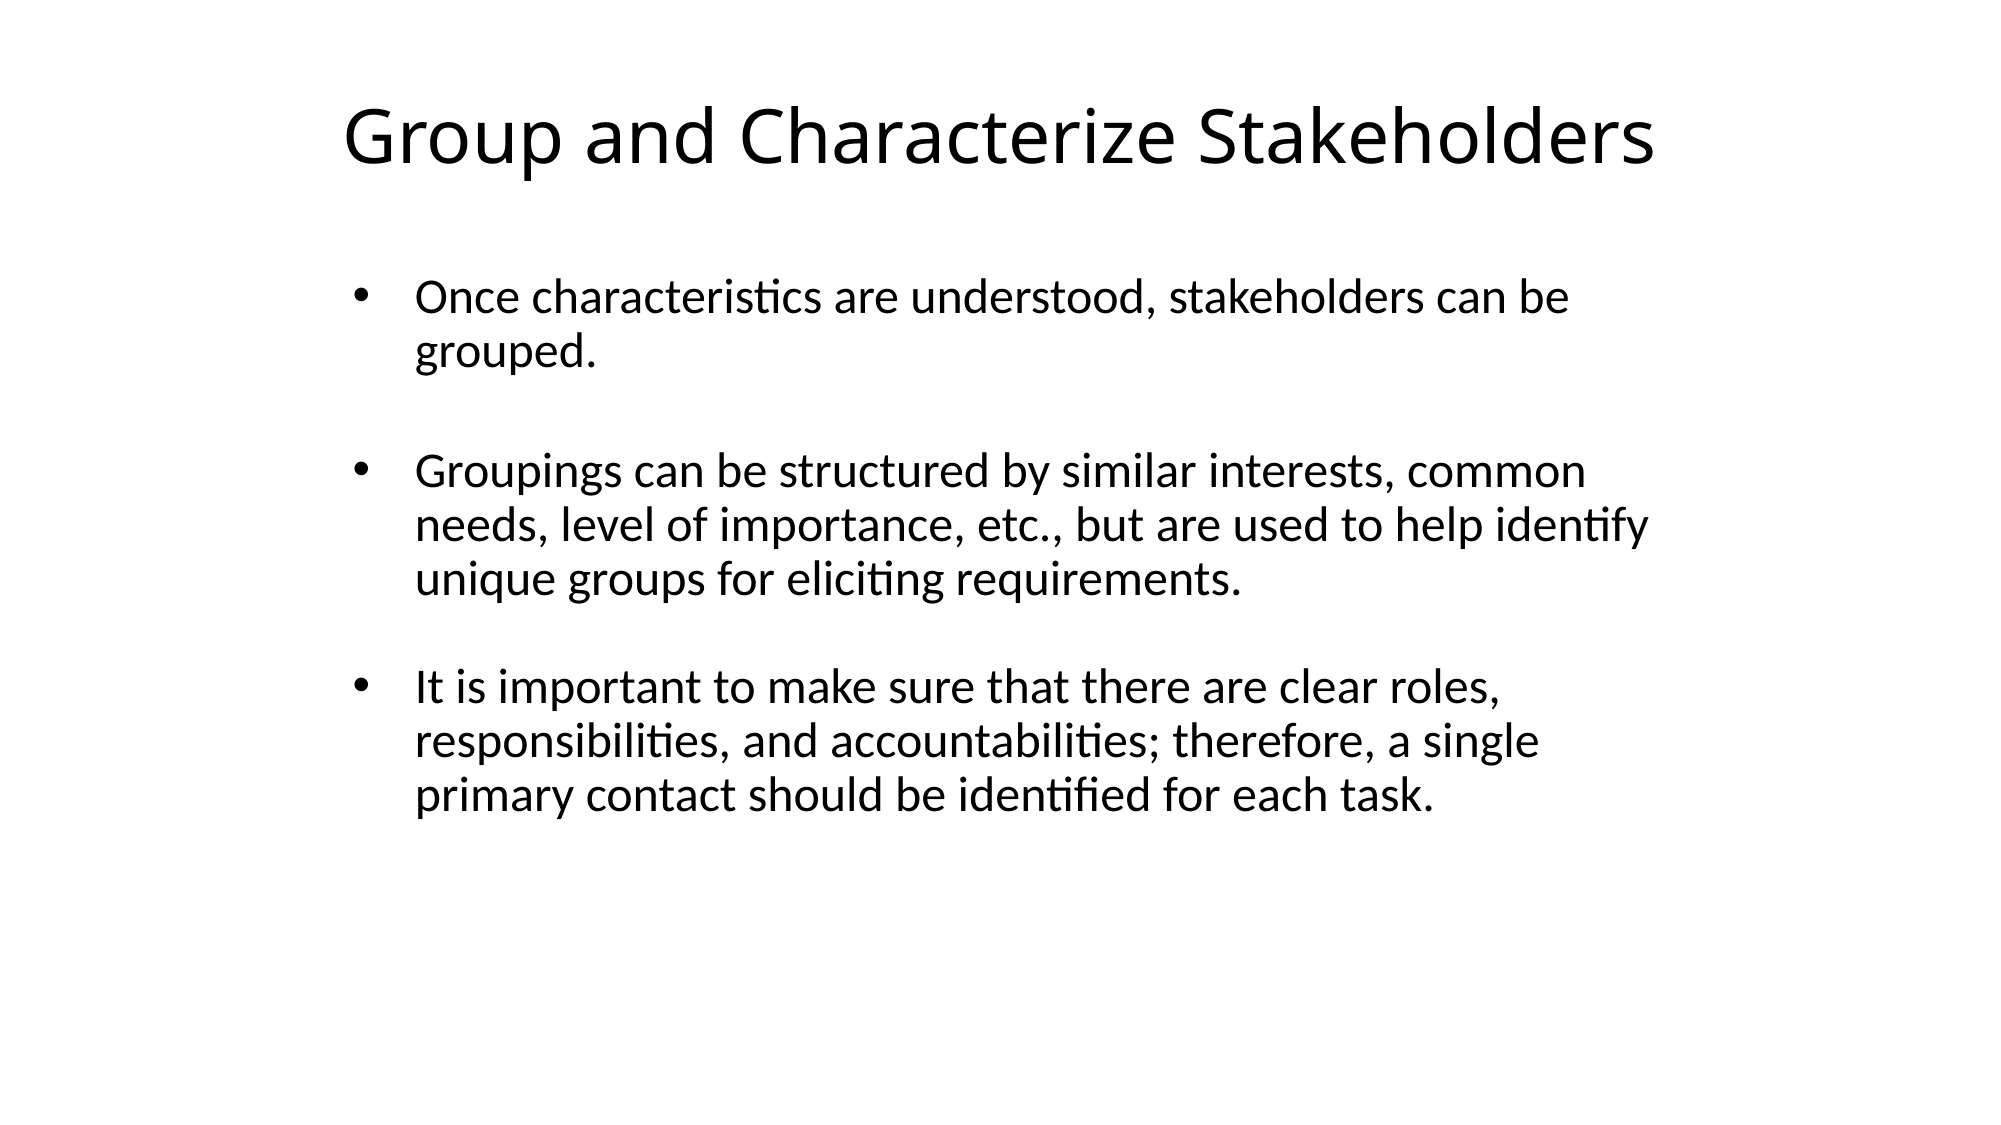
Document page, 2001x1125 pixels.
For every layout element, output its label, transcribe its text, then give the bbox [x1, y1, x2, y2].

title Group and Characterize Stakeholders [324, 45, 1675, 233]
list Once characteristics are understood, stakeholders can be grouped. Groupings can be structured by similar interests, common needs, level of importance, etc., but are used to help identify unique groups for eliciting requirements. It is important to make sure that there are clear roles, responsibilities, and accountabilities; therefore, a single primary contact should be identified for each task. [324, 262, 1675, 1005]
